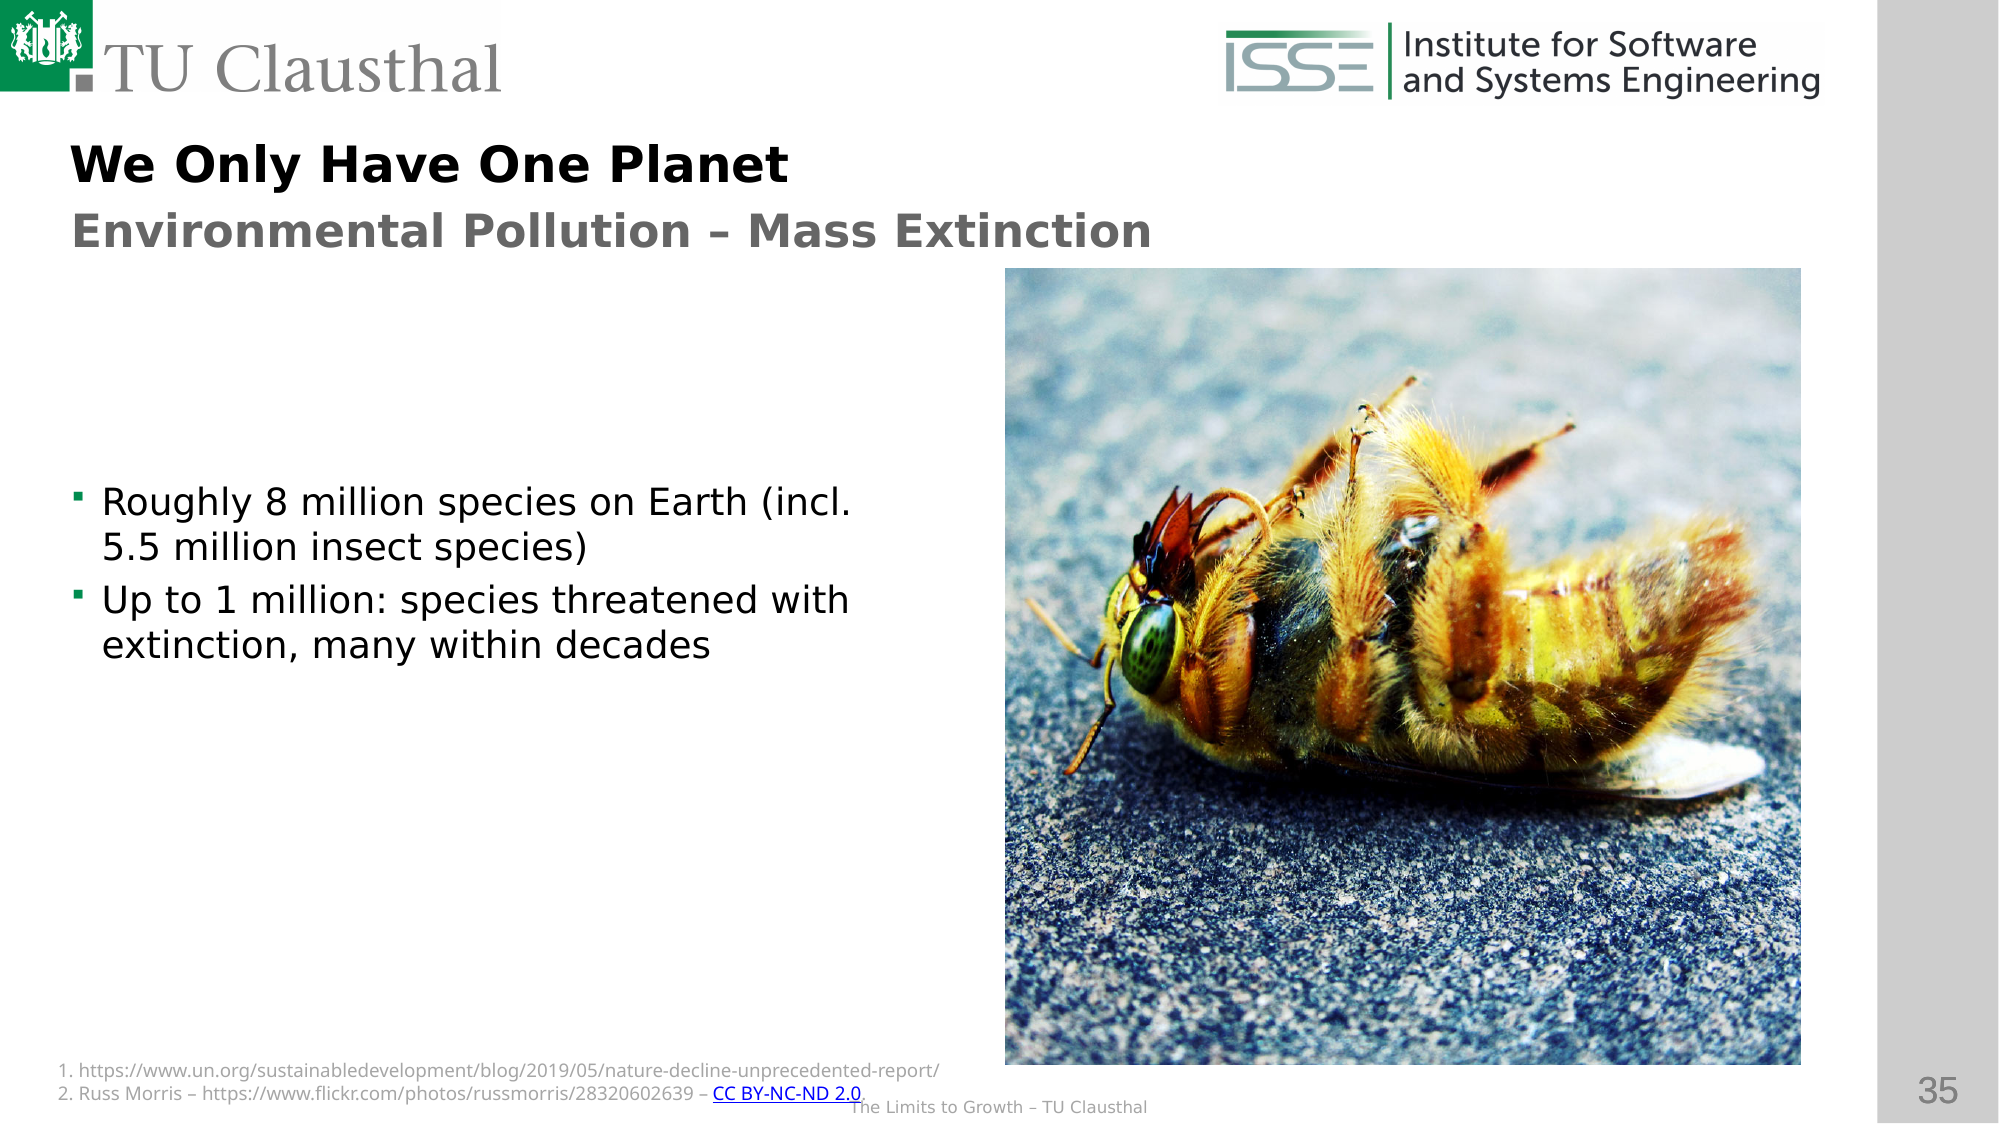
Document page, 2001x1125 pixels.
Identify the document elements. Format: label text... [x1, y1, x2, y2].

text_box Roughly 8 million species on Earth (incl. 5.5 million insect species) Up to 1 million: species threatened with extinction, many within decades More than 40% of amphibian species threatened with extinction [54, 207, 915, 1034]
text_box We Only Have One Planet [54, 125, 1818, 207]
text_box Environmental Pollution – Mass Extinction [70, 188, 1769, 269]
picture [1218, 22, 1825, 106]
picture [1004, 268, 1801, 1065]
text_box 1. https://www.un.org/sustainabledevelopment/blog/2019/05/nature-decline-unprecedented-report/ 2. Russ Morris – https://www.flickr.com/photos/russmorris/28320602639 – CC BY-NC-ND 2.0. [43, 1051, 1319, 1115]
picture [0, 0, 501, 92]
